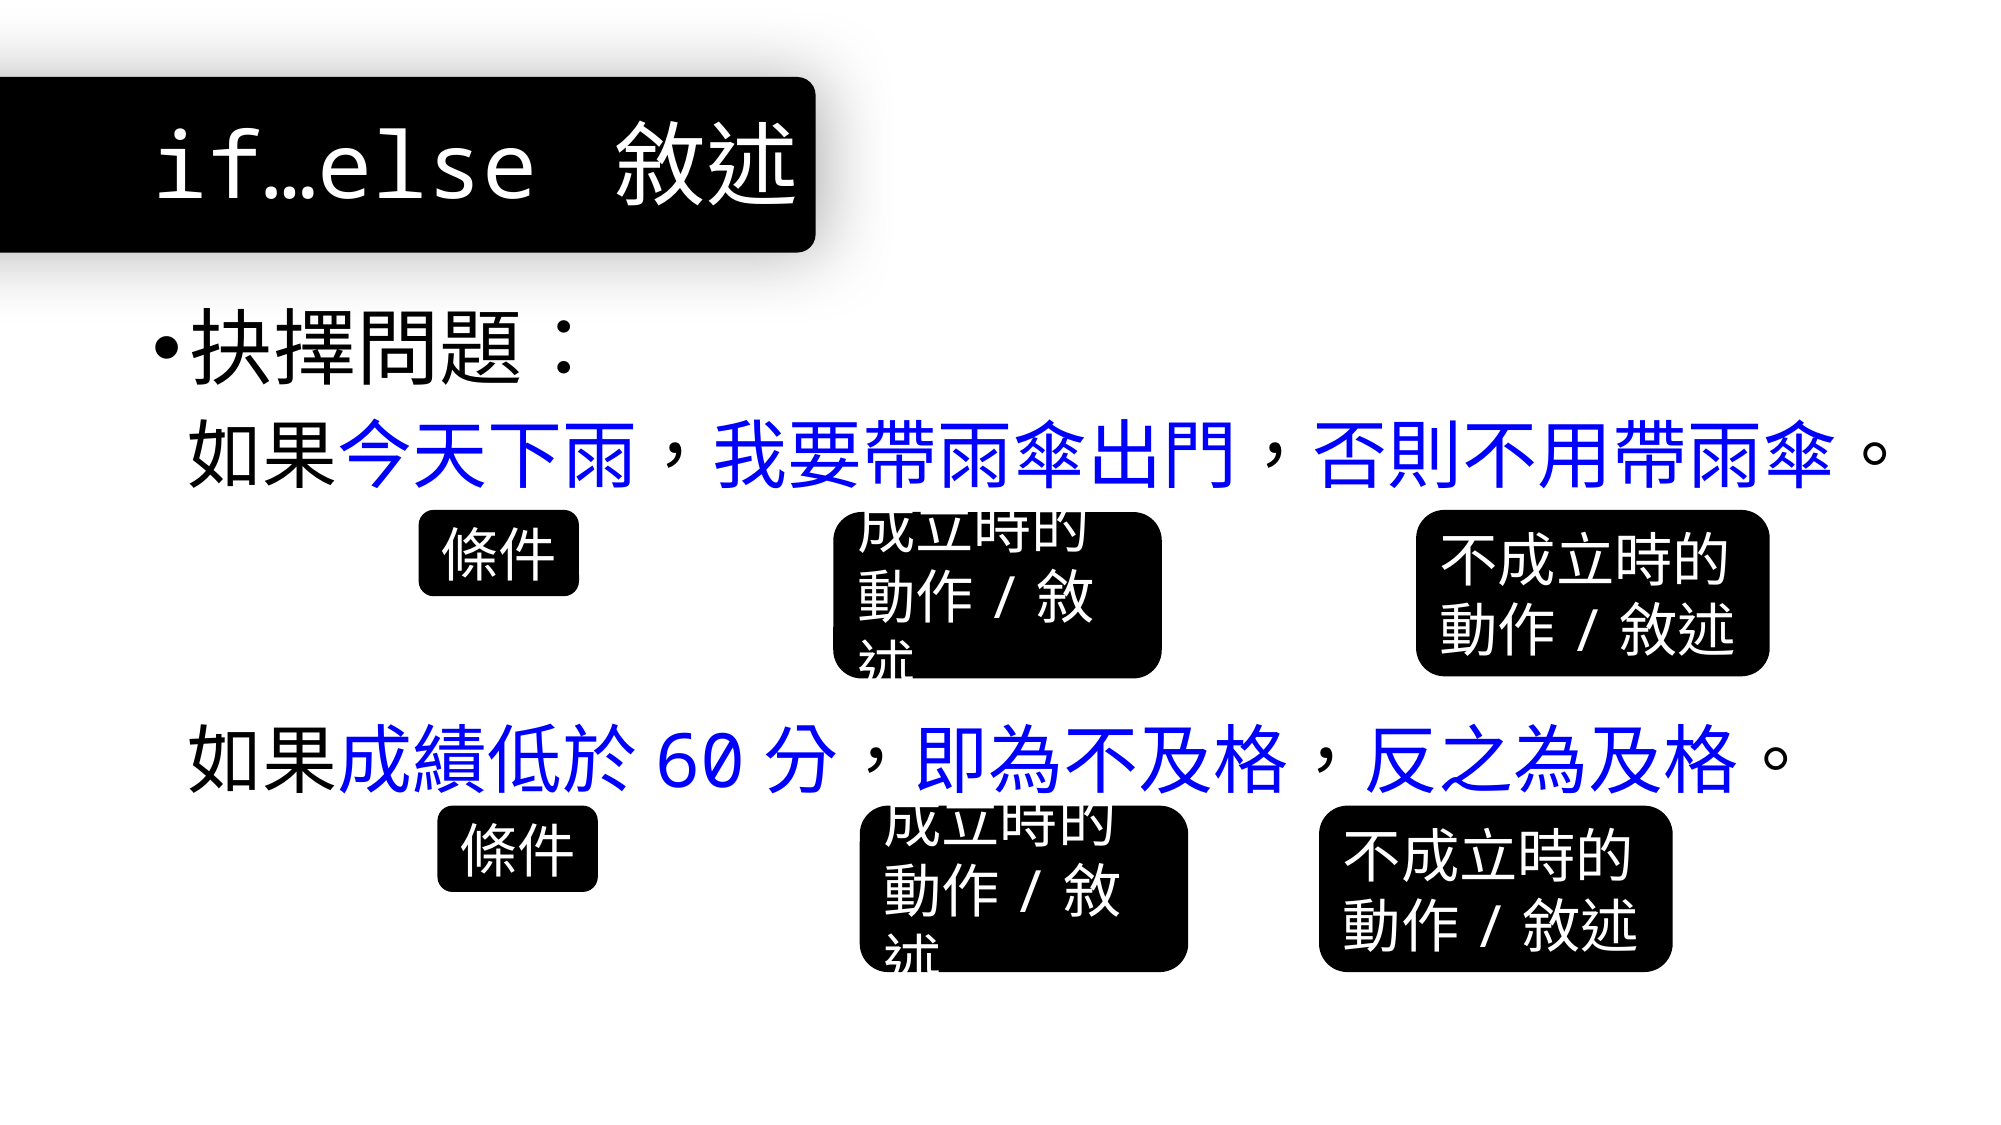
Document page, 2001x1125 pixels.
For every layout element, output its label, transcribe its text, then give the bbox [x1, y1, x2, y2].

text_box 成立時的動作/敘述 [833, 511, 1162, 679]
text_box 條件 [437, 805, 598, 892]
text_box 成立時的動作/敘述 [859, 805, 1189, 973]
text_box 不成立時的動作/敘述 [1416, 509, 1770, 677]
list 抉擇問題： 如果今天下雨，我要帶雨傘出門，否則不用帶雨傘。 如果成績低於60分，即為不及格，反之為及格。 [137, 299, 1863, 1014]
title if…else 敘述 [137, 59, 1863, 278]
text_box 不成立時的動作/敘述 [1319, 805, 1673, 973]
text_box [0, 76, 137, 253]
text_box 條件 [418, 509, 580, 597]
